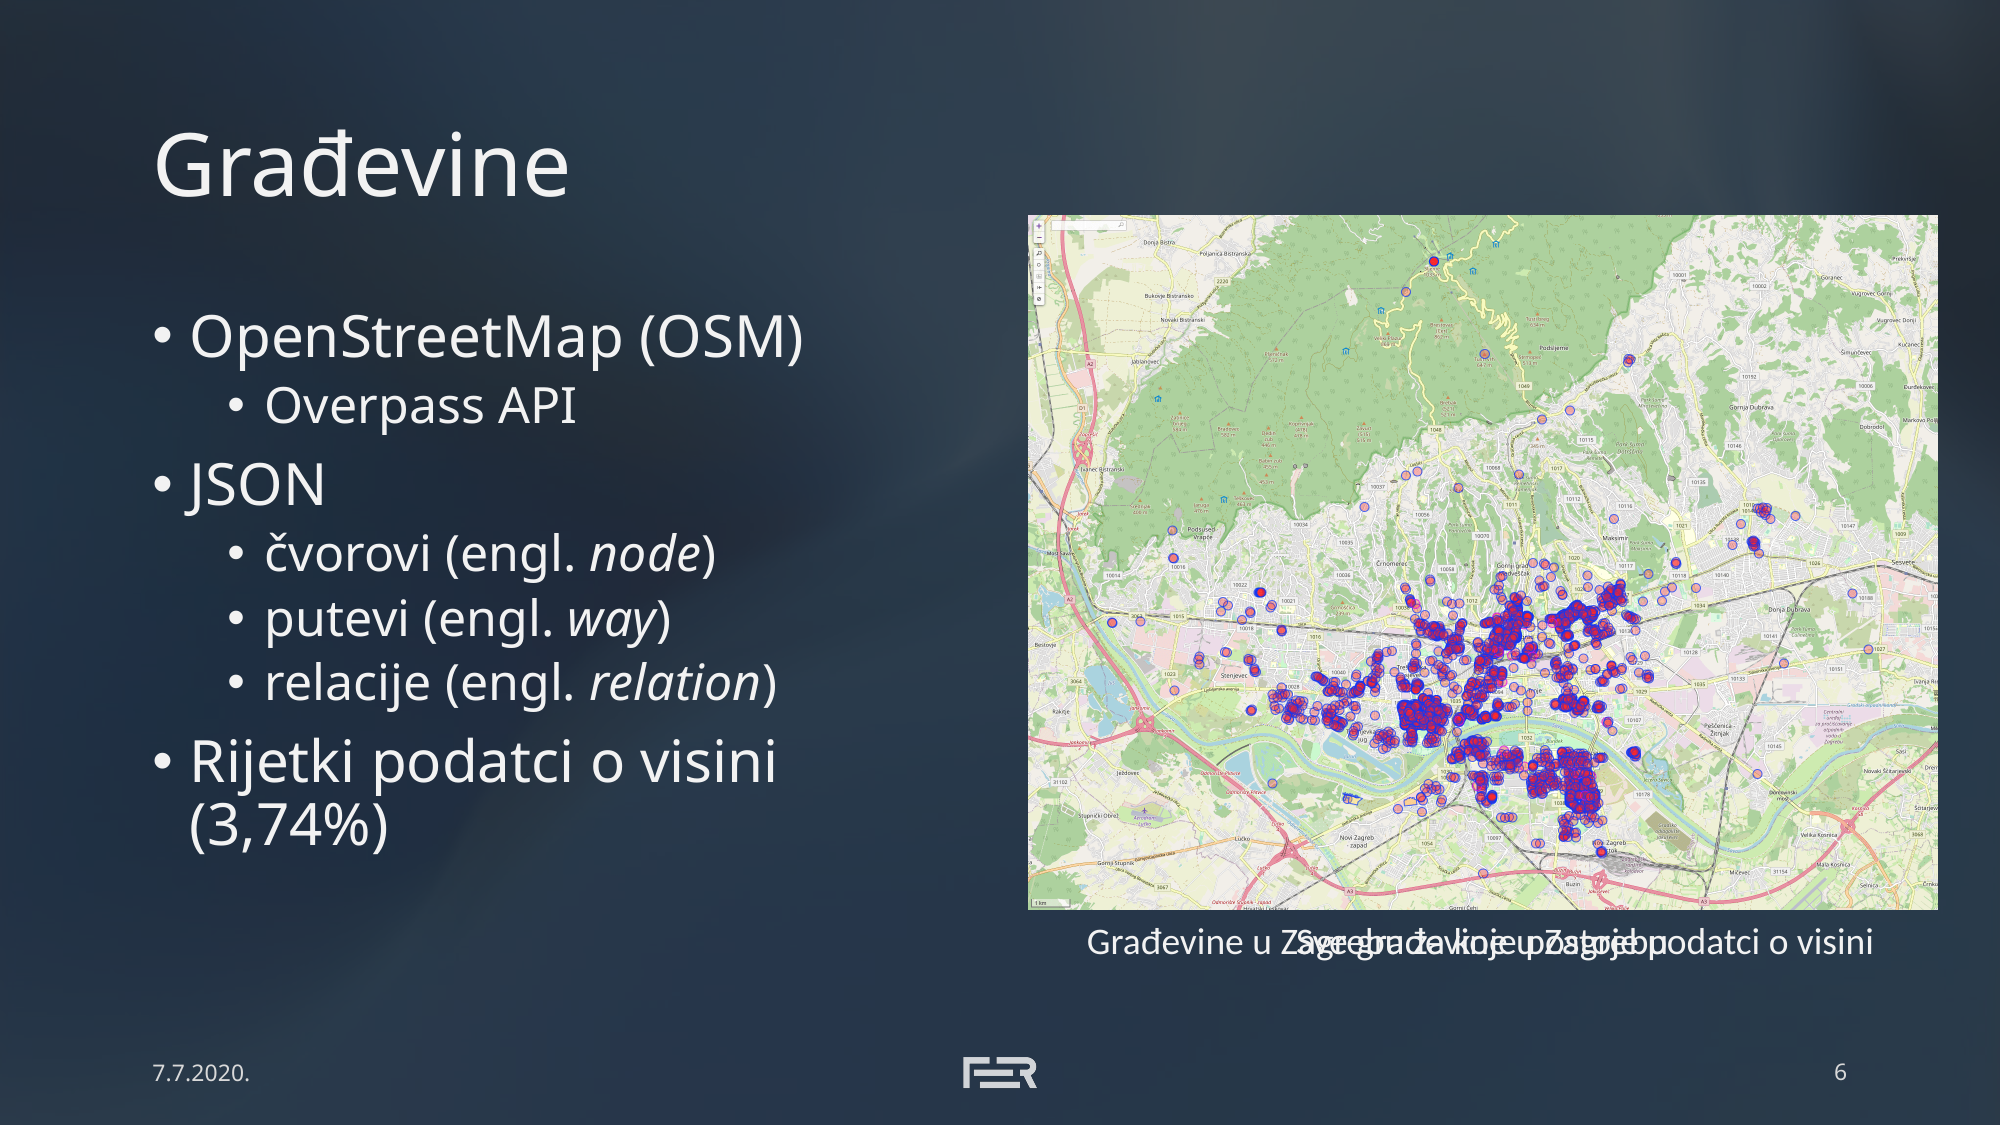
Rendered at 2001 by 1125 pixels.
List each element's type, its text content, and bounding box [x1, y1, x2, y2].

text_box Građevine u Zagrebu za koje postoje podatci o visini [1027, 909, 1935, 970]
picture [1028, 215, 1938, 910]
list OpenStreetMap (OSM) Overpass API JSON čvorovi (engl. node) putevi (engl. way) relacije (engl. relation) Rijetki podatci o visini (3,74%) [137, 299, 1000, 1014]
title Građevine [137, 59, 1863, 278]
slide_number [137, 1042, 588, 1103]
slide_number 6 [1412, 1042, 1863, 1103]
picture [943, 1037, 1057, 1108]
